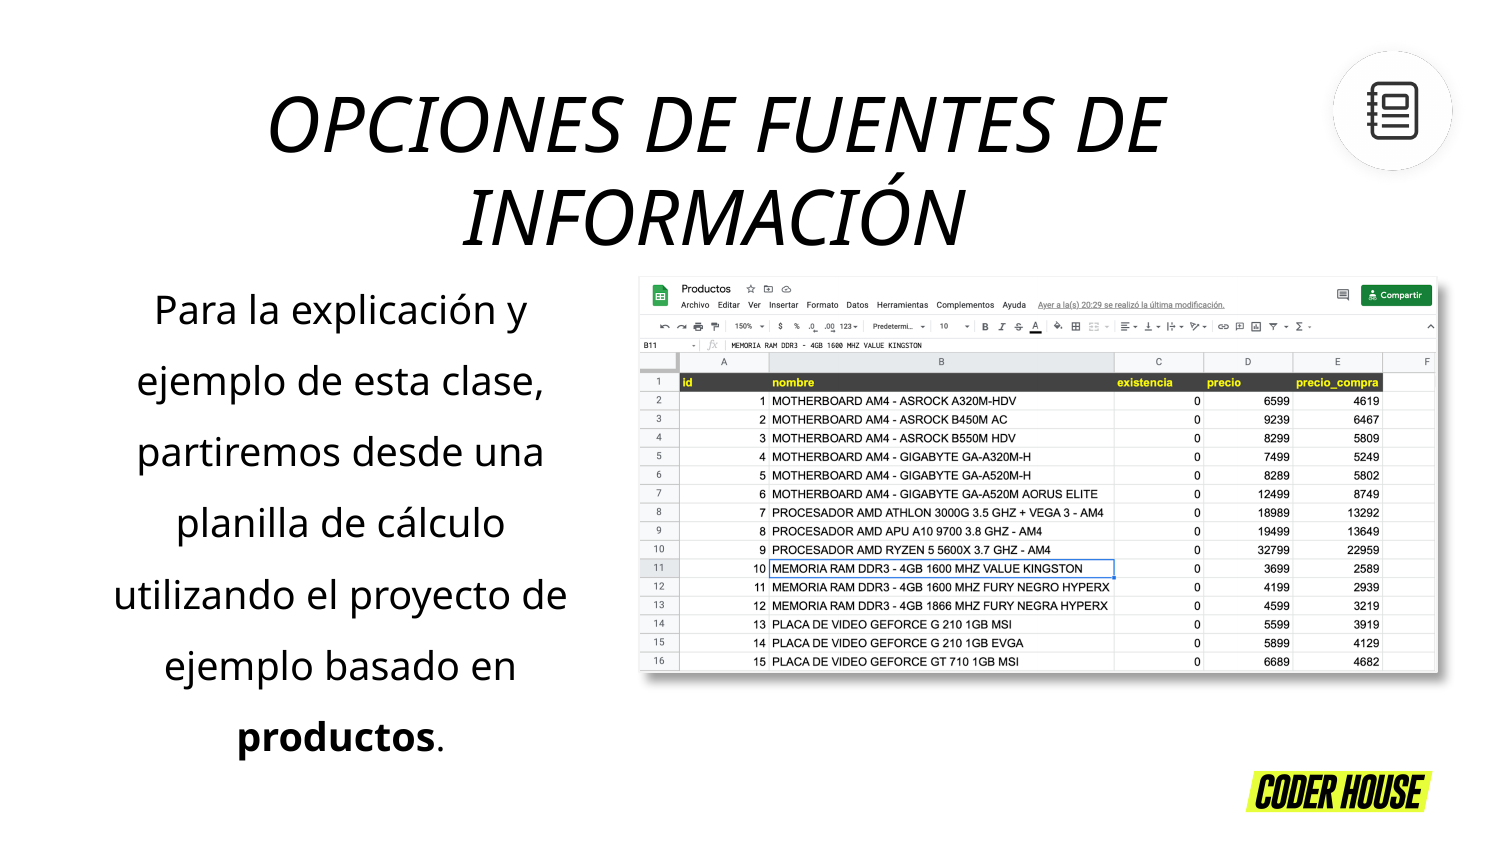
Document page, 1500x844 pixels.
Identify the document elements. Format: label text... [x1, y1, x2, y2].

picture [639, 277, 1437, 672]
text_box OPCIONES DE FUENTES DE INFORMACIÓN [136, 60, 1295, 223]
picture [1318, 36, 1467, 185]
text_box Para la explicación y ejemplo de esta clase, partiremos desde una planilla de cálculo utilizando el proyecto de ejemplo basado en productos. [67, 245, 615, 792]
picture [1241, 764, 1437, 819]
